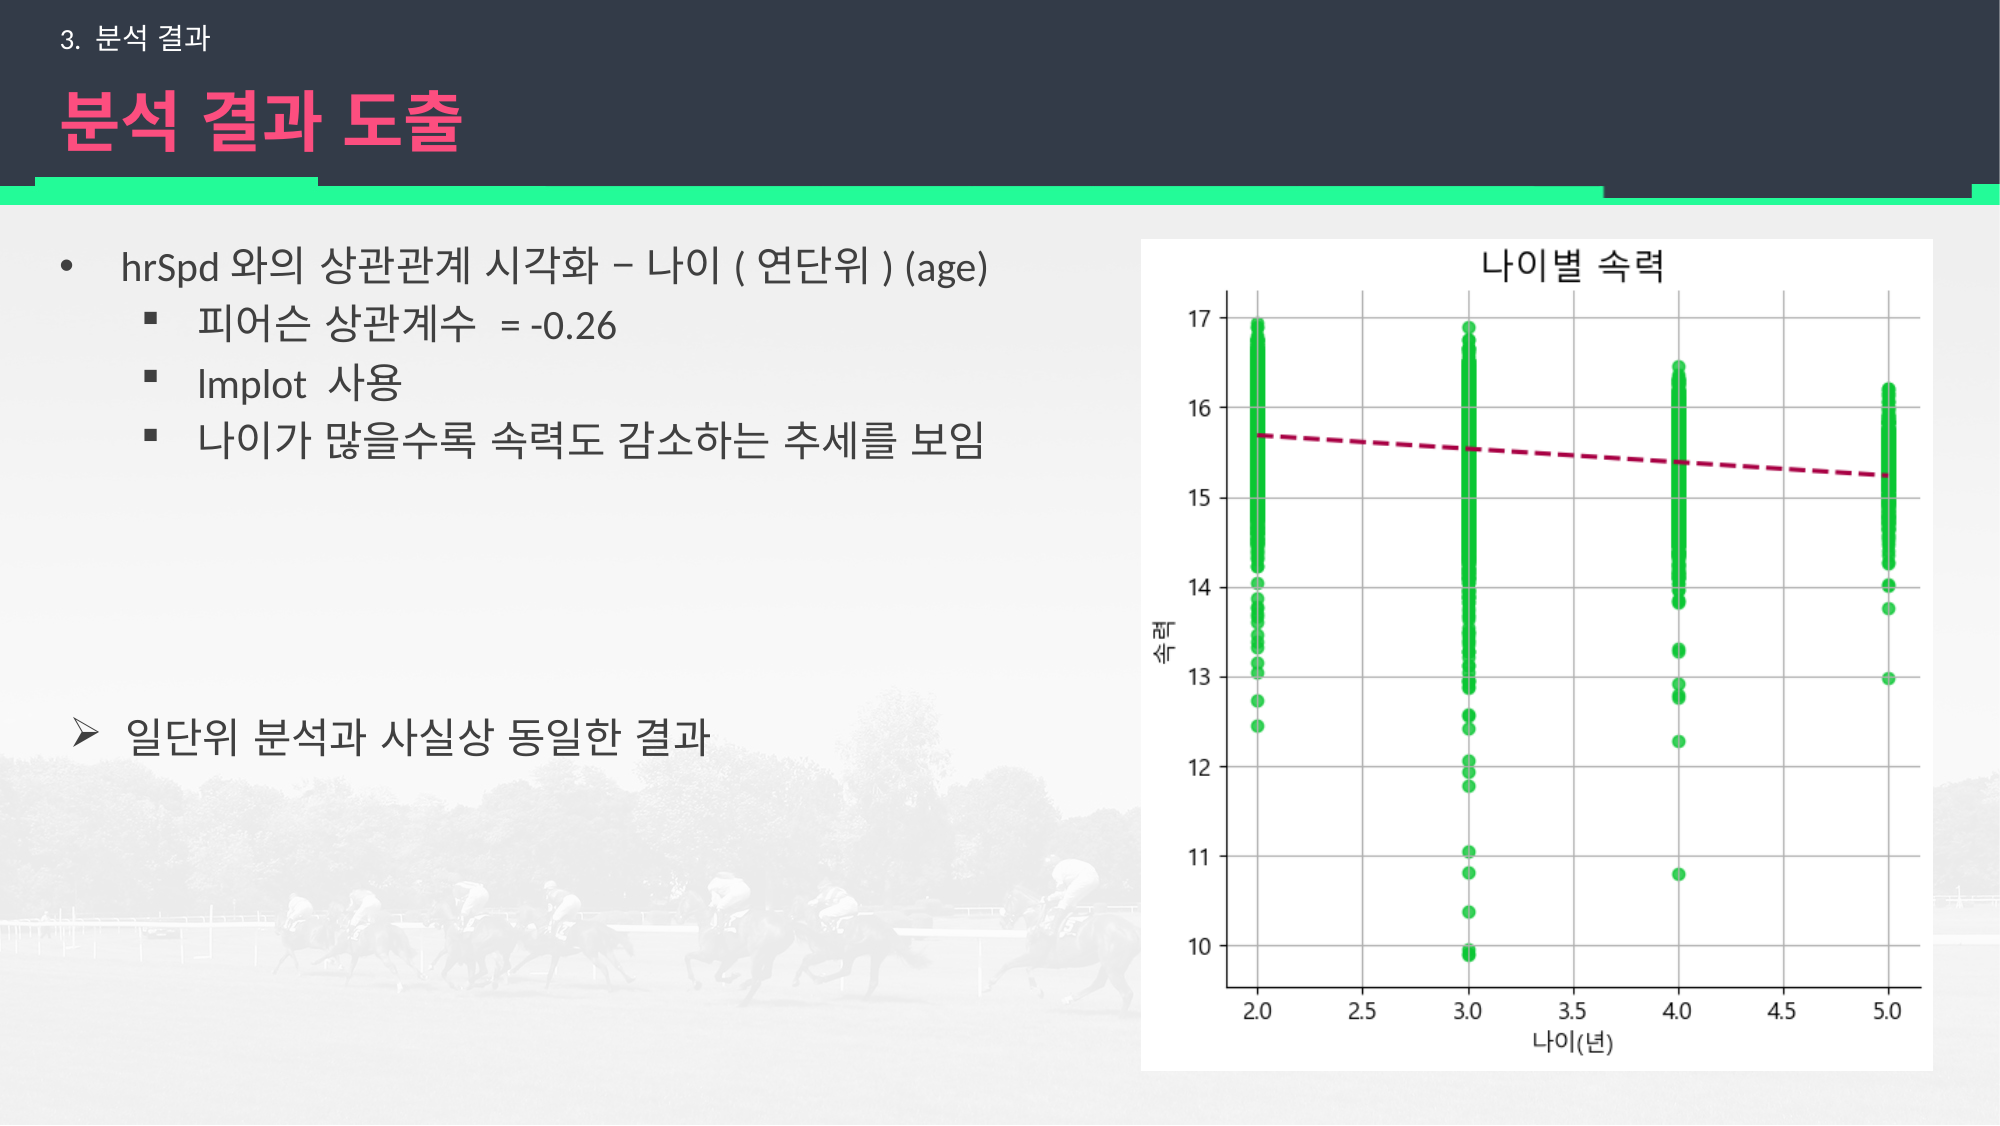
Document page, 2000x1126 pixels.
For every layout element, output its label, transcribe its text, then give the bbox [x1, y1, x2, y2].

list hrSpd와의 상관관계 시각화 – 나이(연단위) (age) 피어슨 상관계수 = -0.26 lmplot 사용 나이가 많을수록 속력도 감소하는 추세를 보임 일단위 분석과 사실상 동일한 결과 [43, 231, 1024, 1024]
text_box 3. 분석 결과 [43, 0, 1401, 103]
picture [0, 0, 2000, 1125]
title 분석 결과 도출 [43, 103, 1401, 186]
